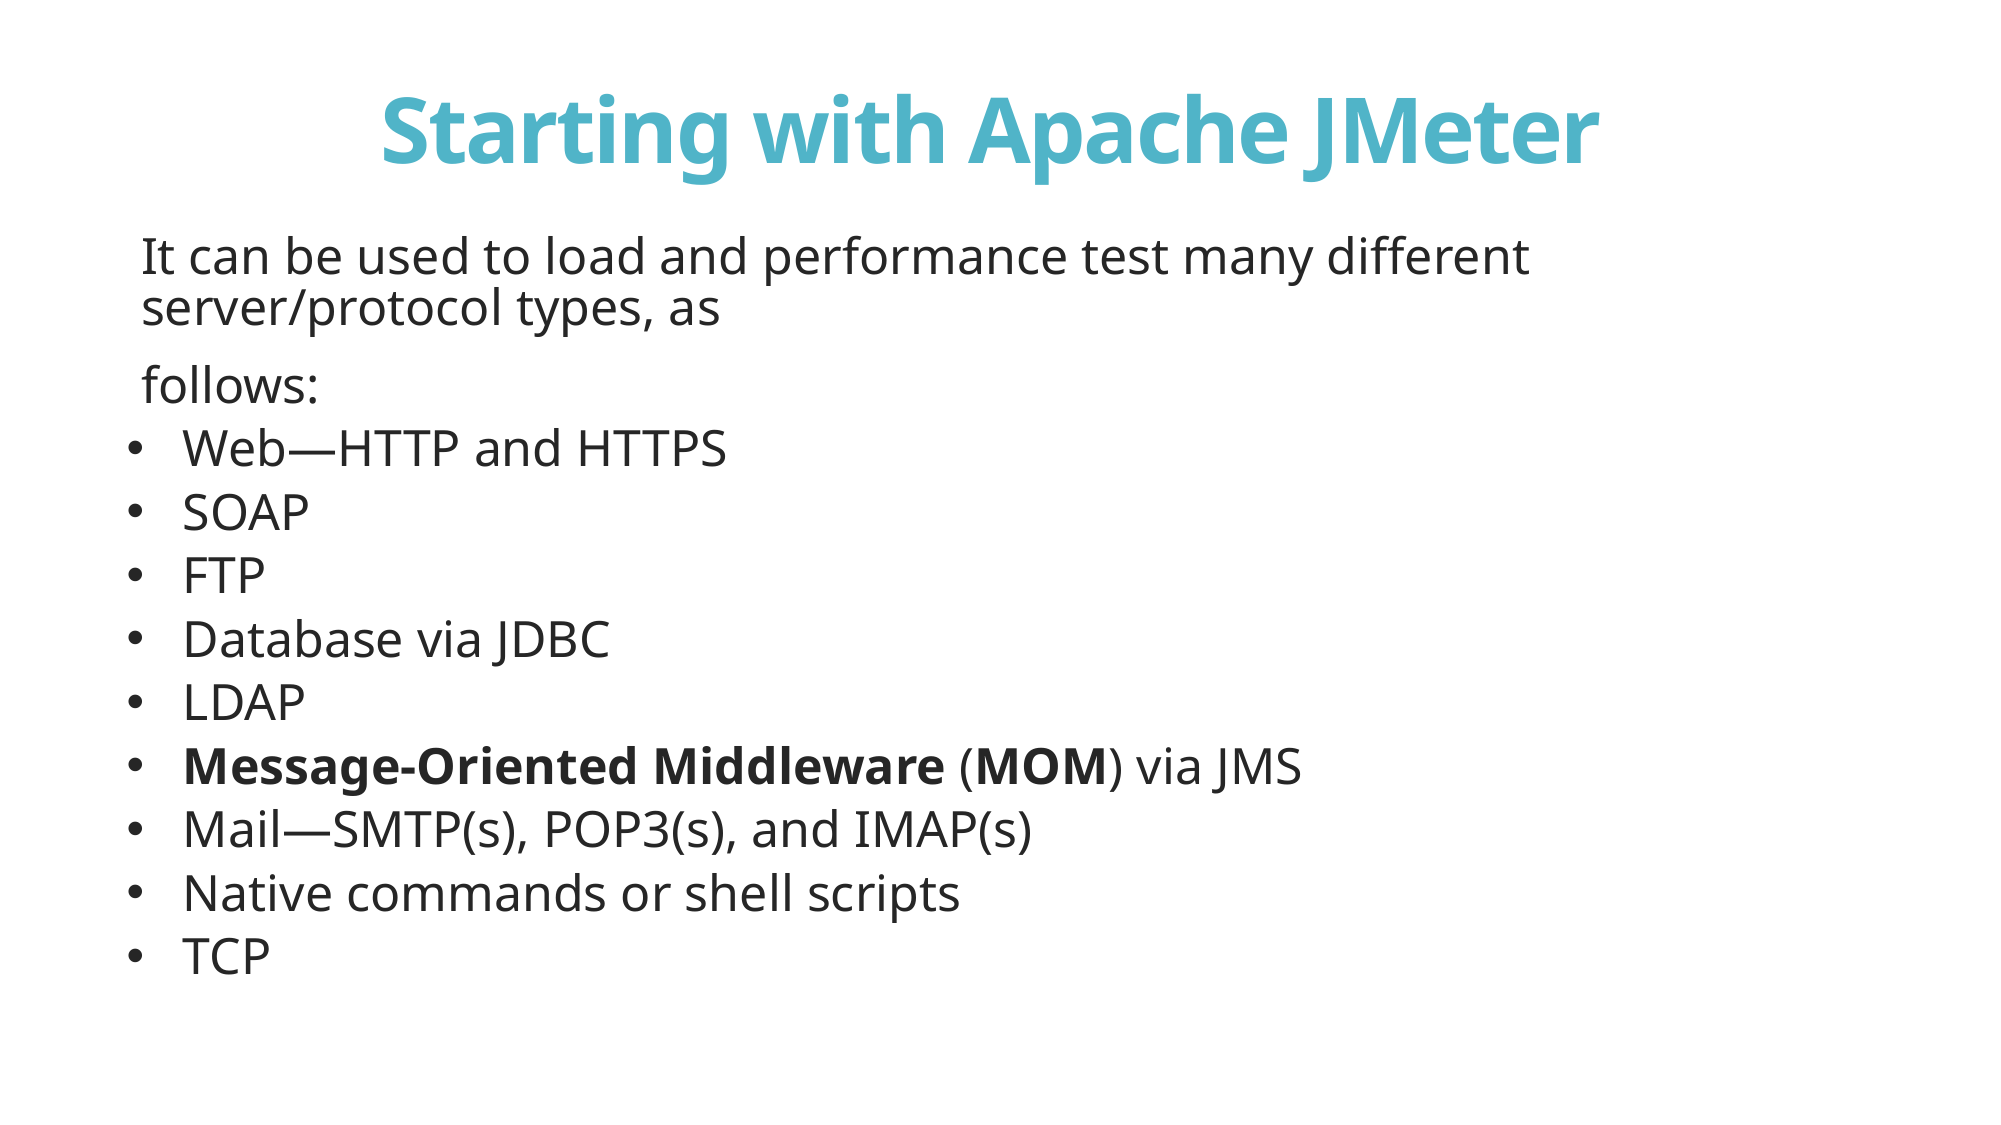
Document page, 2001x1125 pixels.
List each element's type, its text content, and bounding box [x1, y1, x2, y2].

list It can be used to load and performance test many different server/protocol types, as follows: Web—HTTP and HTTPS SOAP FTP Database via JDBC LDAP Message-Oriented Middleware (MOM) via JMS Mail—SMTP(s), POP3(s), and IMAP(s) Native commands or shell scripts TCP [111, 226, 1876, 1055]
title Starting with Apache JMeter [107, 81, 1875, 191]
